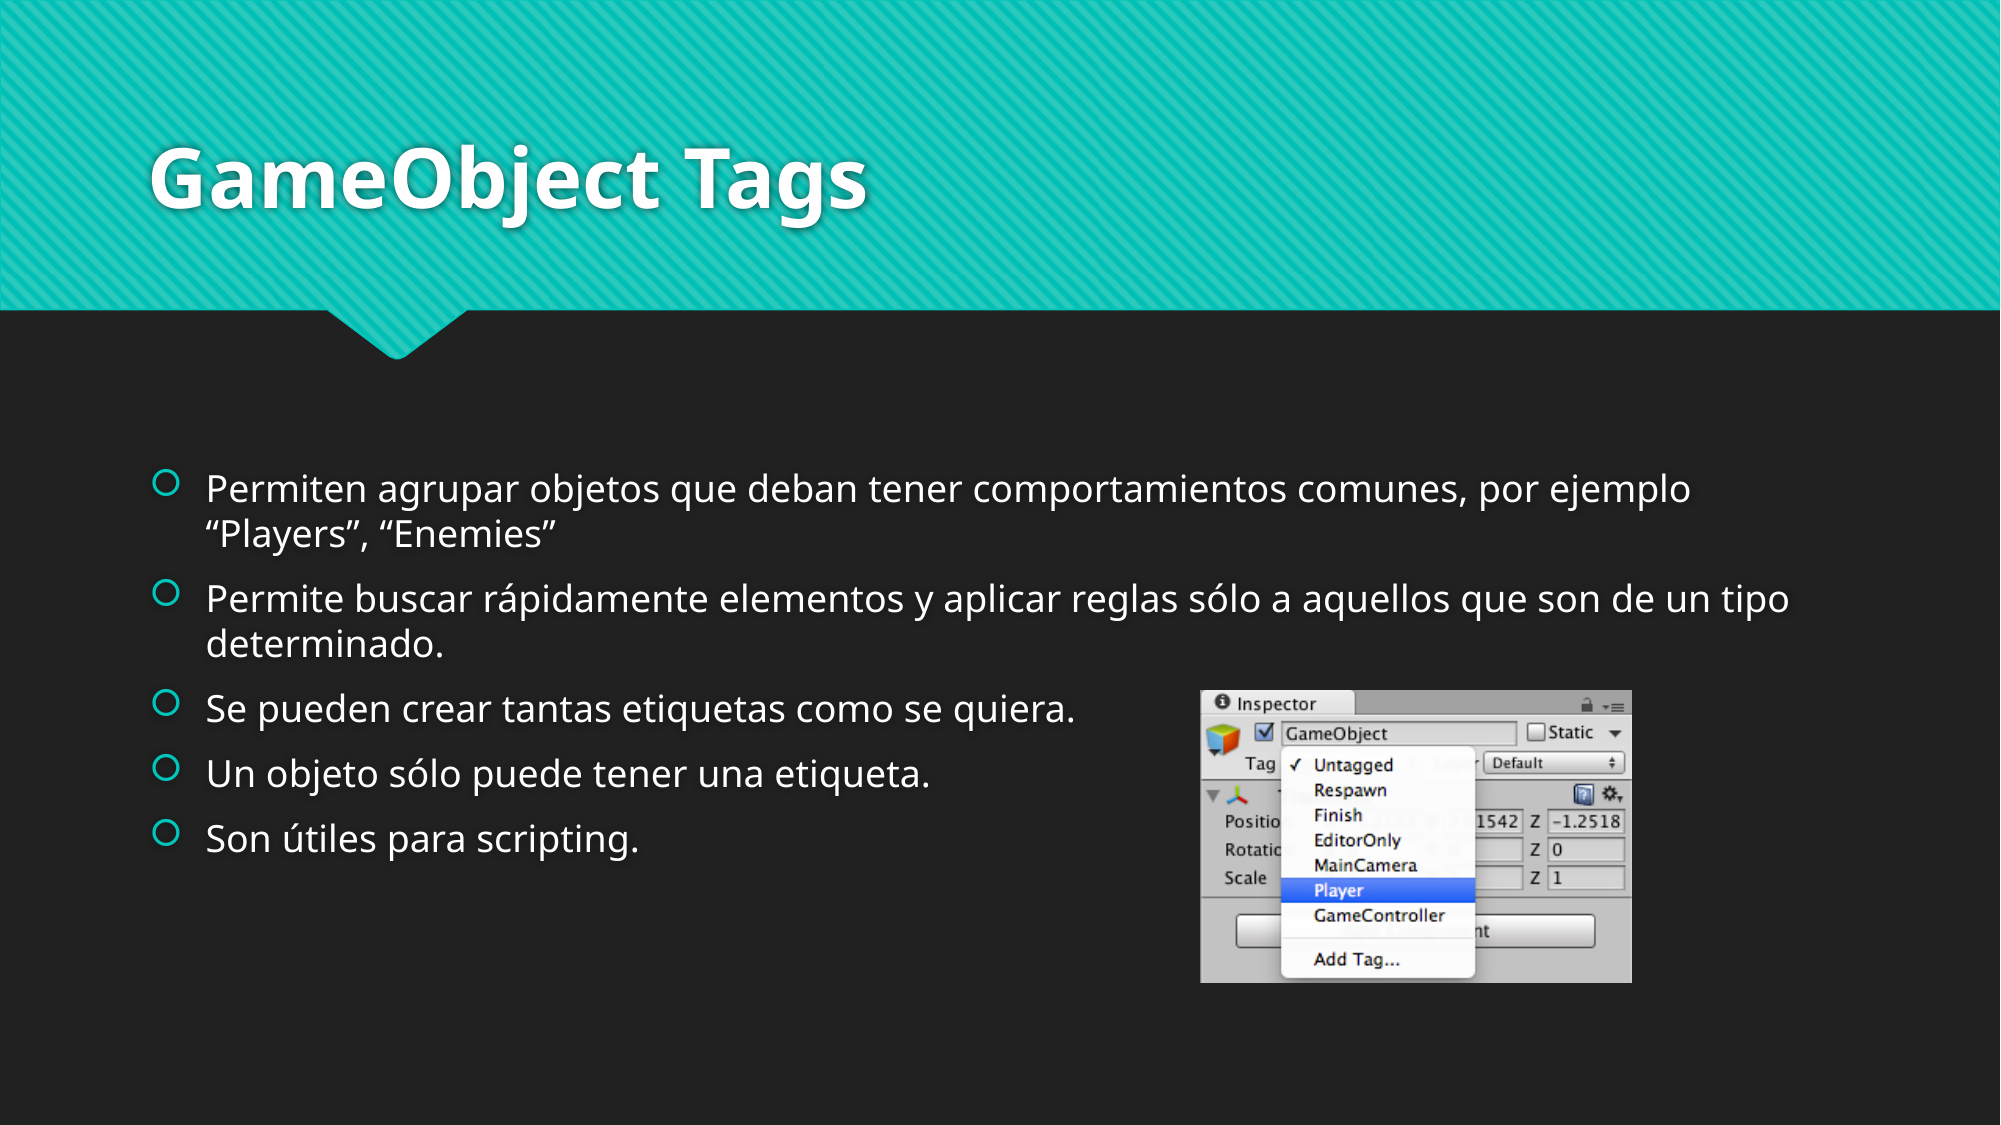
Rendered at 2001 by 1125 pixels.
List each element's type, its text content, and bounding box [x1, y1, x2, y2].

title GameObject Tags [132, 73, 1868, 233]
list Permiten agrupar objetos que deban tener comportamientos comunes, por ejemplo “Players”, “Enemies” Permite buscar rápidamente elementos y aplicar reglas sólo a aquellos que son de un tipo determinado. Se pueden crear tantas etiquetas como se quiera. Un objeto sólo puede tener una etiqueta. Son útiles para scripting. [134, 364, 1866, 962]
picture [1200, 690, 1633, 984]
